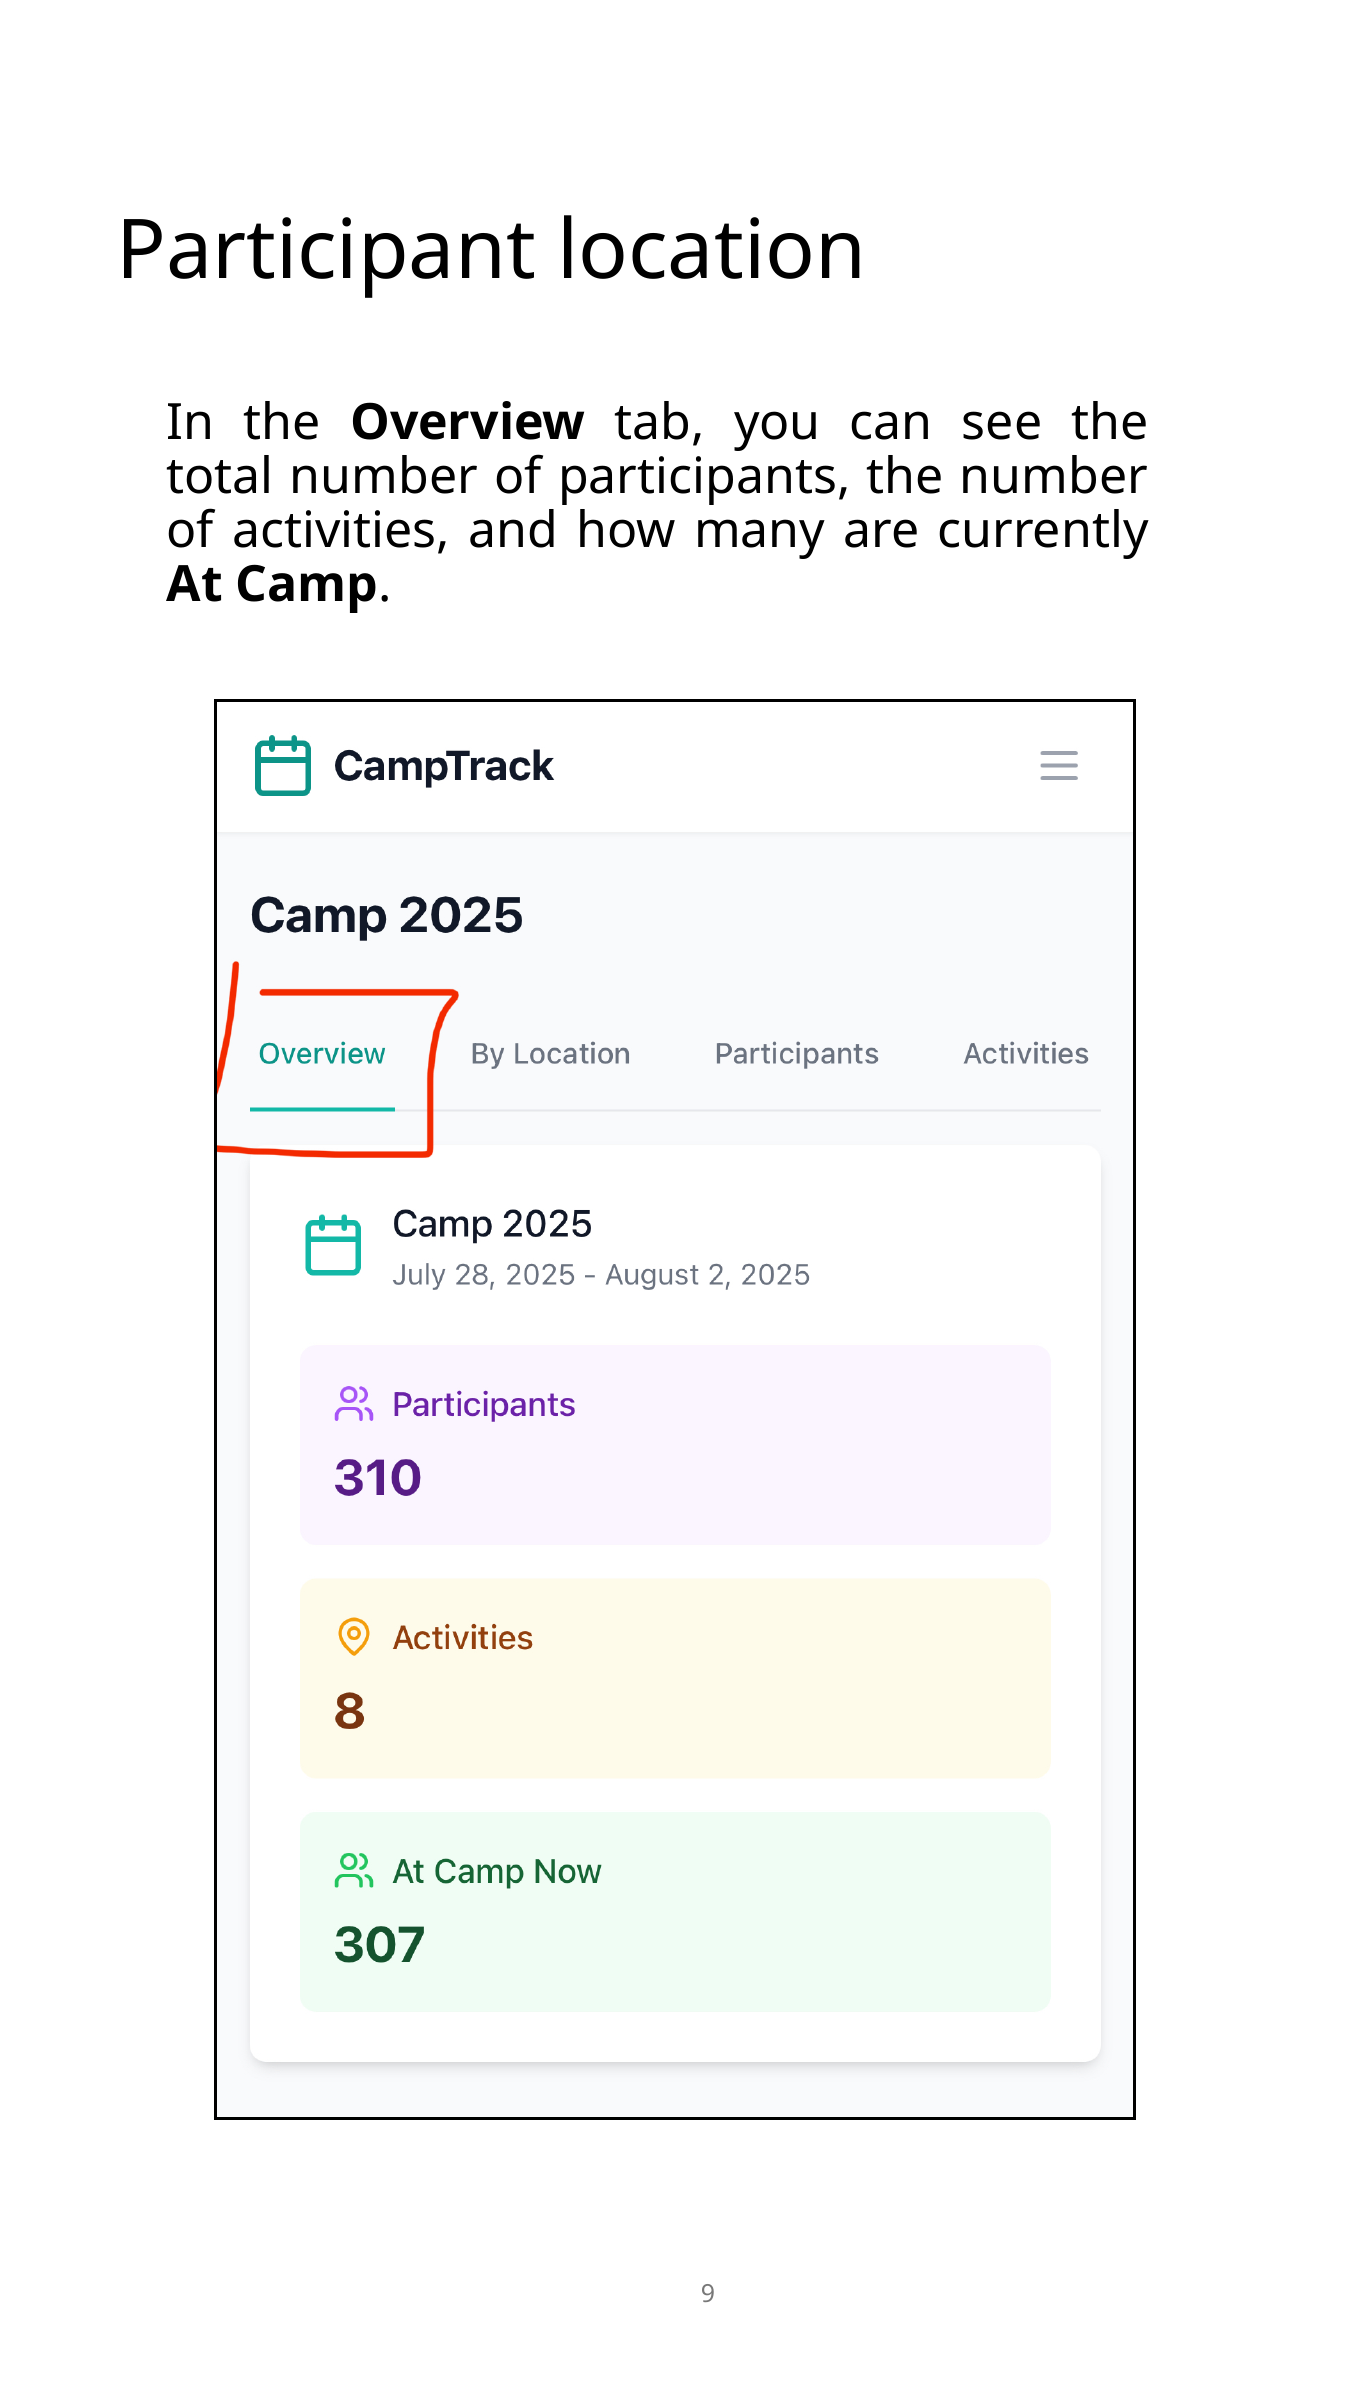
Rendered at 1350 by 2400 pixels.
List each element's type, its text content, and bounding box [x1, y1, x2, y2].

picture [216, 701, 1134, 2118]
slide_number 9 [556, 2230, 860, 2358]
title Participant location [101, 168, 1249, 336]
subtitle In the Overview tab, you can see the total number of participants, the number of activities, and how many are currently At Camp. [151, 388, 1165, 650]
